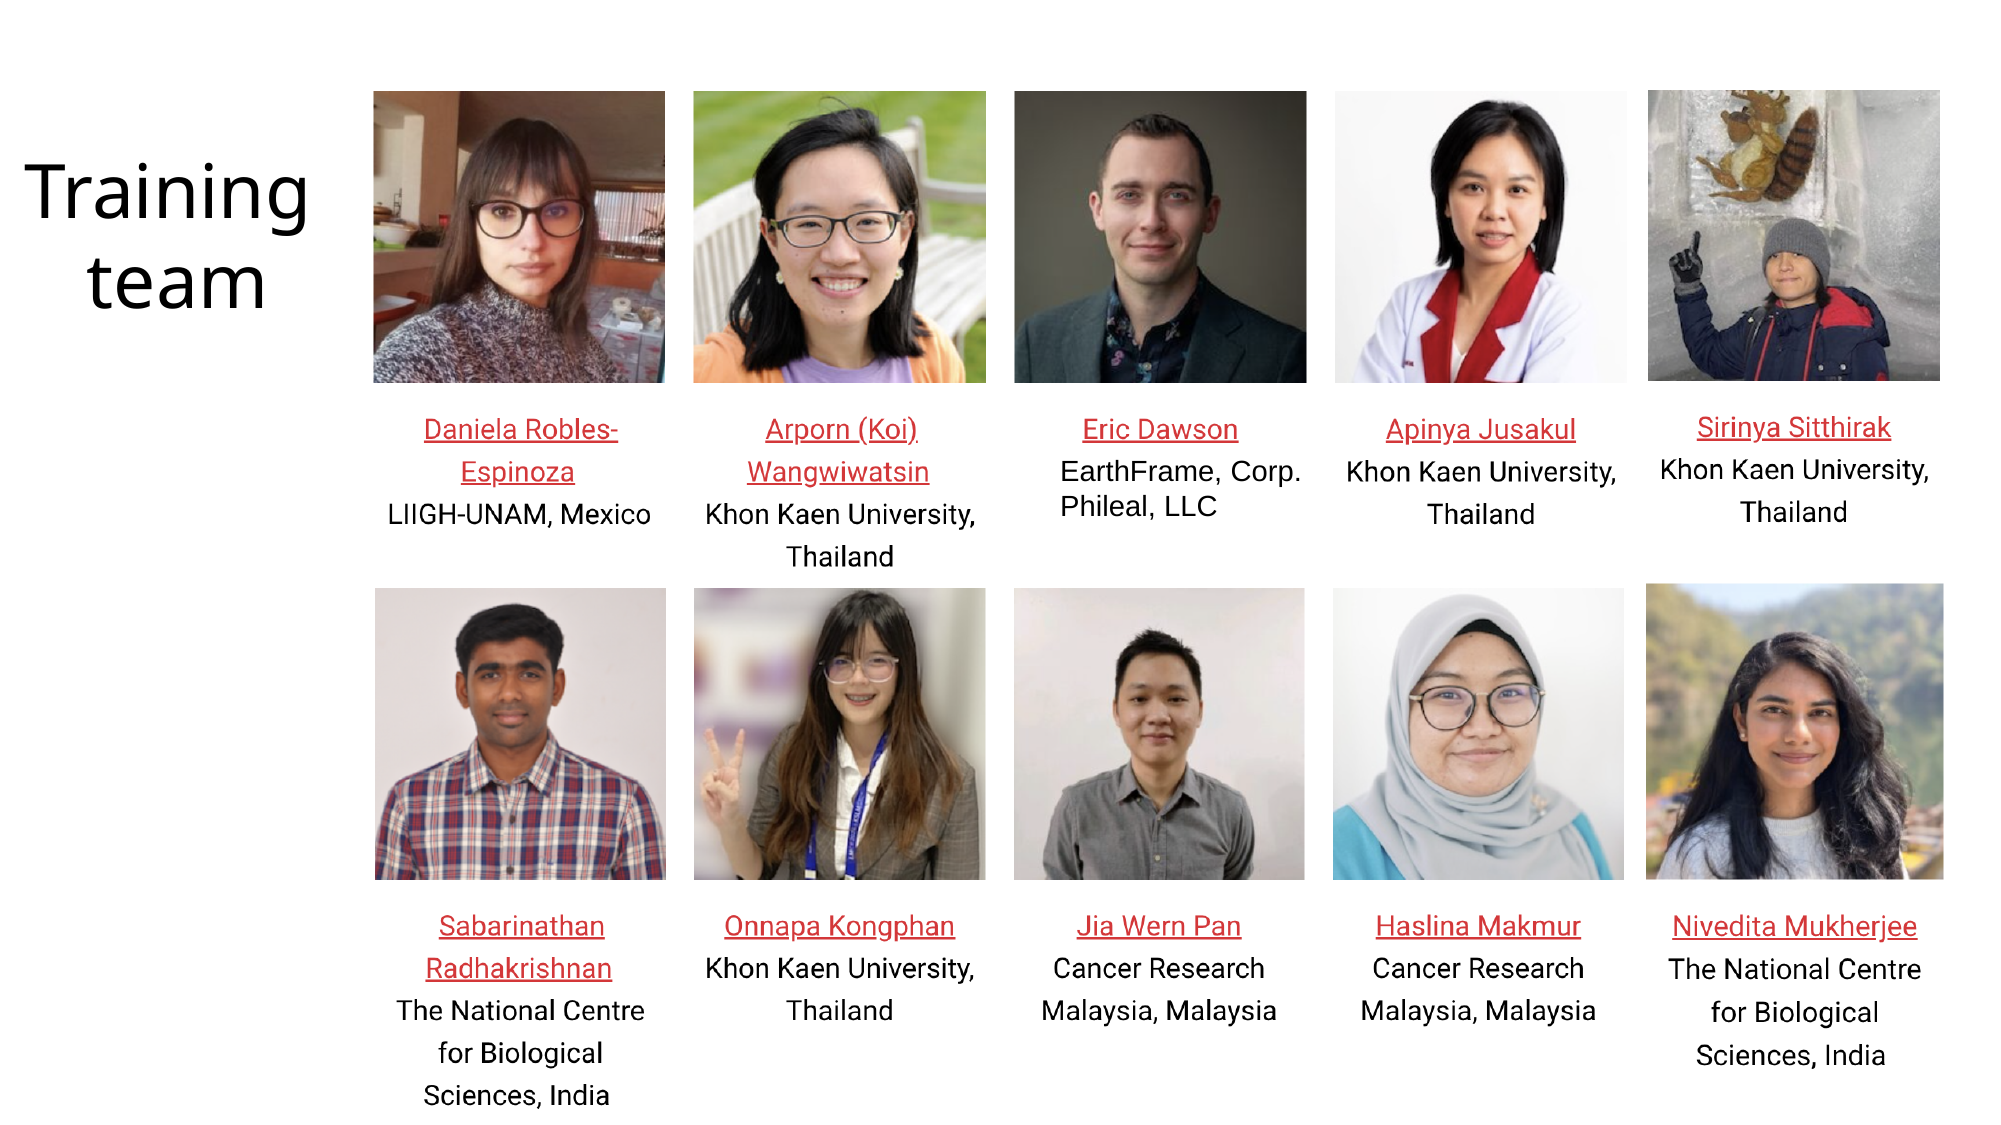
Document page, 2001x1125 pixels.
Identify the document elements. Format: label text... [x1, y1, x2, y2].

picture [362, 81, 1955, 1125]
text_box Training team [0, 135, 362, 331]
